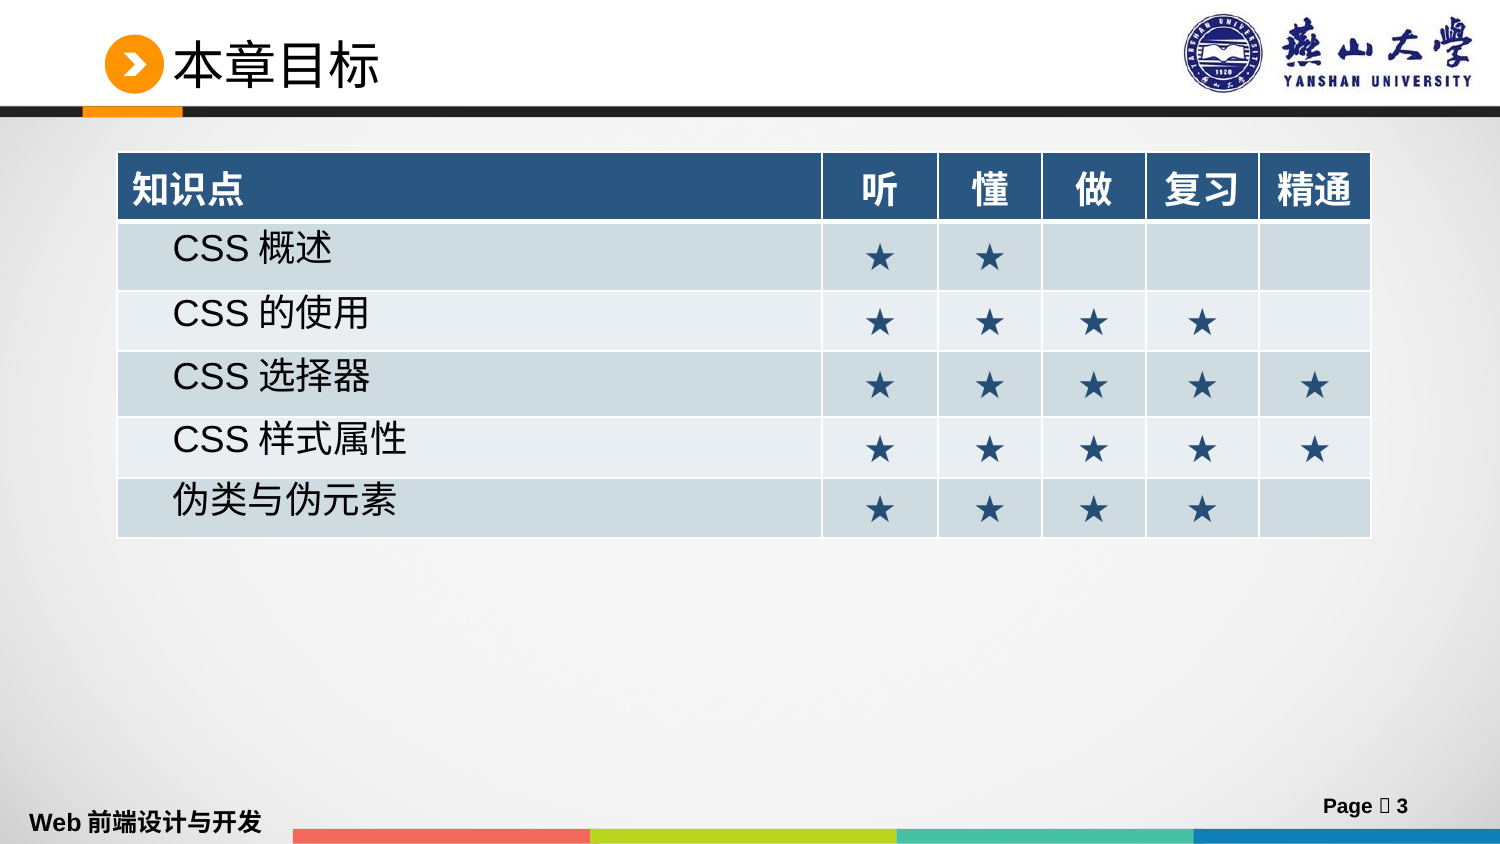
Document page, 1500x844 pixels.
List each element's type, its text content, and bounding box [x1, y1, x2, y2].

table_cell [1260, 292, 1370, 350]
table_cell 伪类与伪元素 [118, 479, 821, 537]
table_cell [1043, 224, 1145, 290]
table_header 知识点 [118, 153, 821, 219]
table_cell [1260, 224, 1370, 290]
table_header 精通 [1260, 153, 1370, 219]
table_cell ★ [823, 224, 937, 290]
picture [1182, 11, 1474, 94]
table_cell ★ [823, 418, 937, 477]
title 本章目标 [157, 22, 891, 106]
picture [0, 118, 1500, 844]
table_cell CSS选择器 [118, 352, 821, 416]
table_cell CSS的使用 [118, 292, 821, 350]
table_cell ★ [1260, 352, 1370, 416]
table_cell ★ [1043, 418, 1145, 477]
table_header 复习 [1147, 153, 1258, 219]
table_cell ★ [939, 292, 1041, 350]
table_cell ★ [939, 224, 1041, 290]
table_cell [1260, 479, 1370, 537]
table_cell ★ [1043, 479, 1145, 537]
table_cell ★ [823, 479, 937, 537]
slide_number Page  3 [1187, 785, 1424, 821]
table_cell ★ [939, 352, 1041, 416]
table_cell ★ [939, 479, 1041, 537]
table_cell ★ [823, 292, 937, 350]
table_cell ★ [1043, 292, 1145, 350]
table_header 听 [823, 153, 937, 219]
table_cell ★ [1260, 418, 1370, 477]
table_cell CSS样式属性 [118, 418, 821, 477]
table_cell ★ [939, 418, 1041, 477]
table_header 做 [1043, 153, 1145, 219]
table_cell ★ [1147, 418, 1258, 477]
table_header 懂 [939, 153, 1041, 219]
table_cell ★ [1043, 352, 1145, 416]
list [81, 140, 1429, 757]
table_cell CSS概述 [118, 224, 821, 290]
table_cell ★ [823, 352, 937, 416]
table_cell ★ [1147, 352, 1258, 416]
table_cell ★ [1147, 479, 1258, 537]
table_cell ★ [1147, 292, 1258, 350]
table_cell [1147, 224, 1258, 290]
